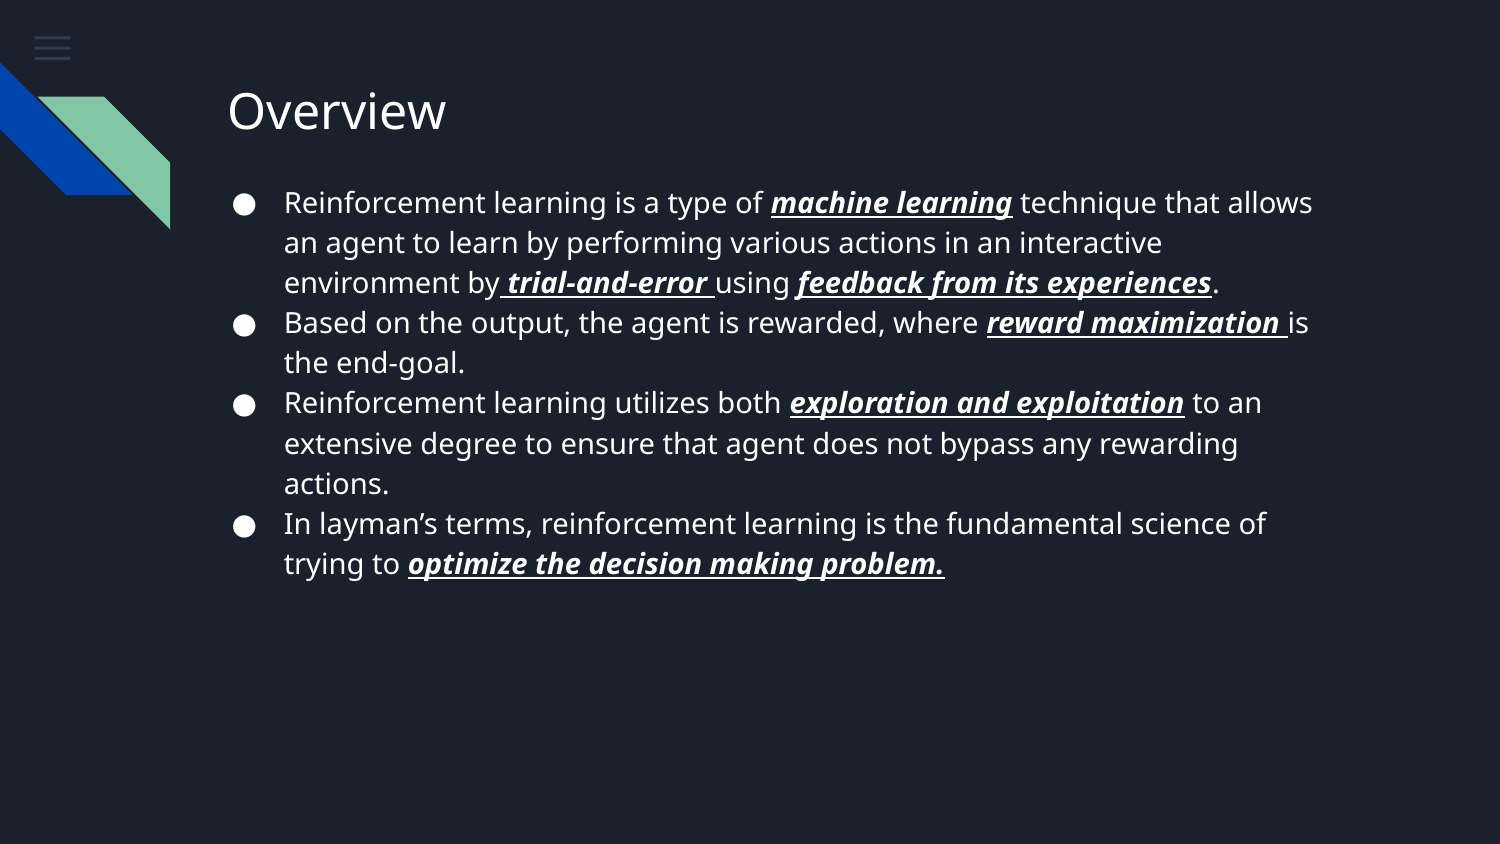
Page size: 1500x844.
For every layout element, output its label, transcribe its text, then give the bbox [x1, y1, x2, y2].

title Overview [212, 64, 1368, 215]
list Reinforcement learning is a type of machine learning technique that allows an agent to learn by performing various actions in an interactive environment by trial-and-error using feedback from its experiences. Based on the output, the agent is rewarded, where reward maximization is the end-goal. Reinforcement learning utilizes both exploration and exploitation to an extensive degree to ensure that agent does not bypass any rewarding actions. In layman’s terms, reinforcement learning is the fundamental science of trying to optimize the decision making problem. [193, 163, 1349, 528]
